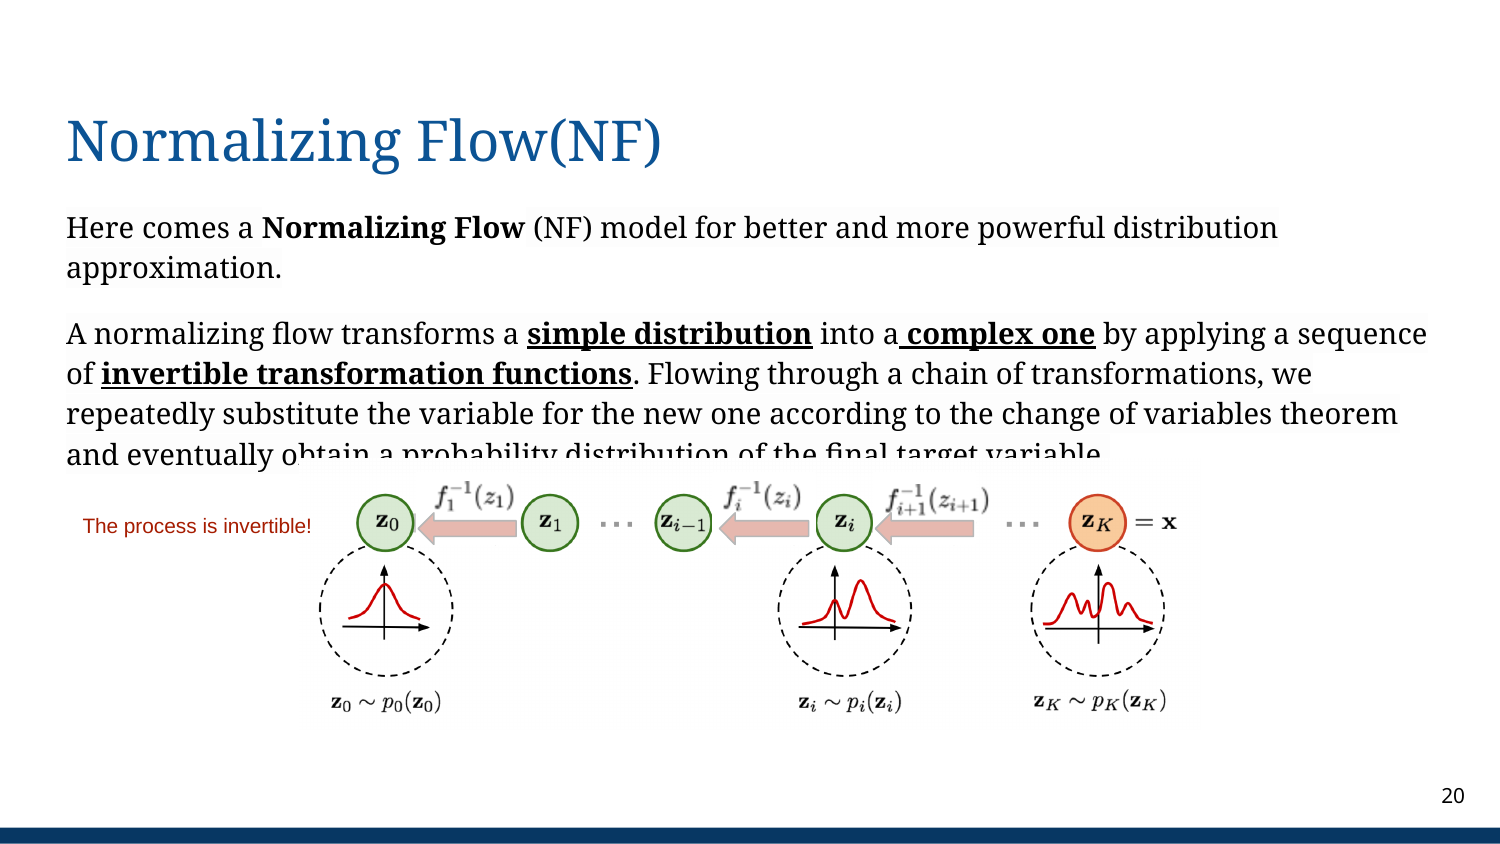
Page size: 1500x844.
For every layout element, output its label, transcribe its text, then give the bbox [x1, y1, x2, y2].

title Normalizing Flow(NF) [51, 51, 1449, 189]
slide_number ‹#› [1389, 764, 1480, 830]
text_box The process is invertible! [67, 499, 294, 550]
list Here comes a Normalizing Flow (NF) model for better and more powerful distribution approximation. A normalizing flow transforms a simple distribution into a complex one by applying a sequence of invertible transformation functions. Flowing through a chain of transformations, we repeatedly substitute the variable for the new one according to the change of variables theorem and eventually obtain a probability distribution of the final target variable. [51, 189, 1449, 825]
picture [299, 458, 1201, 731]
